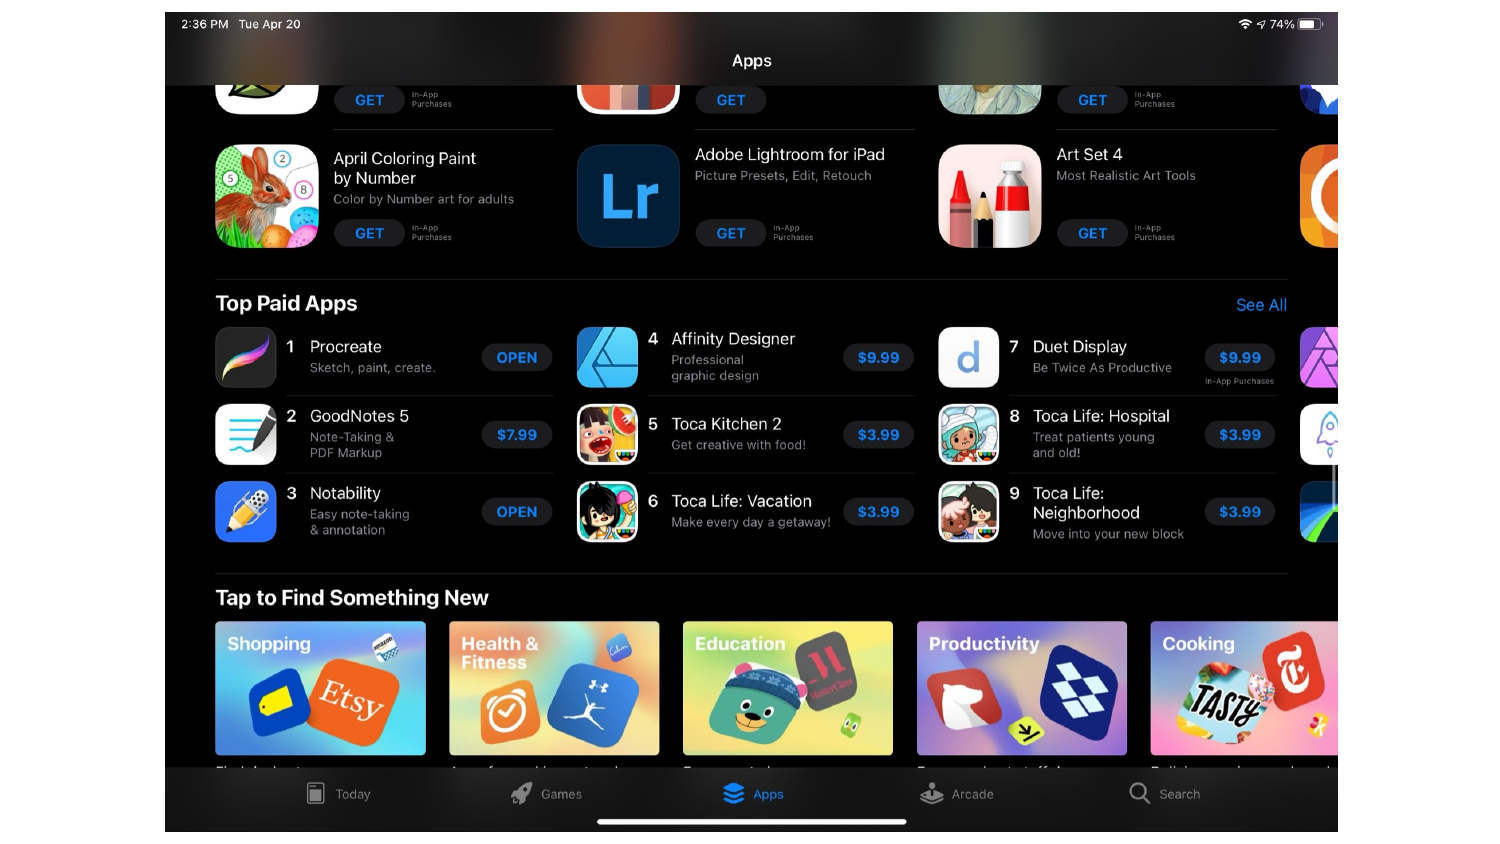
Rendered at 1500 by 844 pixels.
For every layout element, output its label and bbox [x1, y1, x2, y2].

picture [165, 12, 1338, 832]
